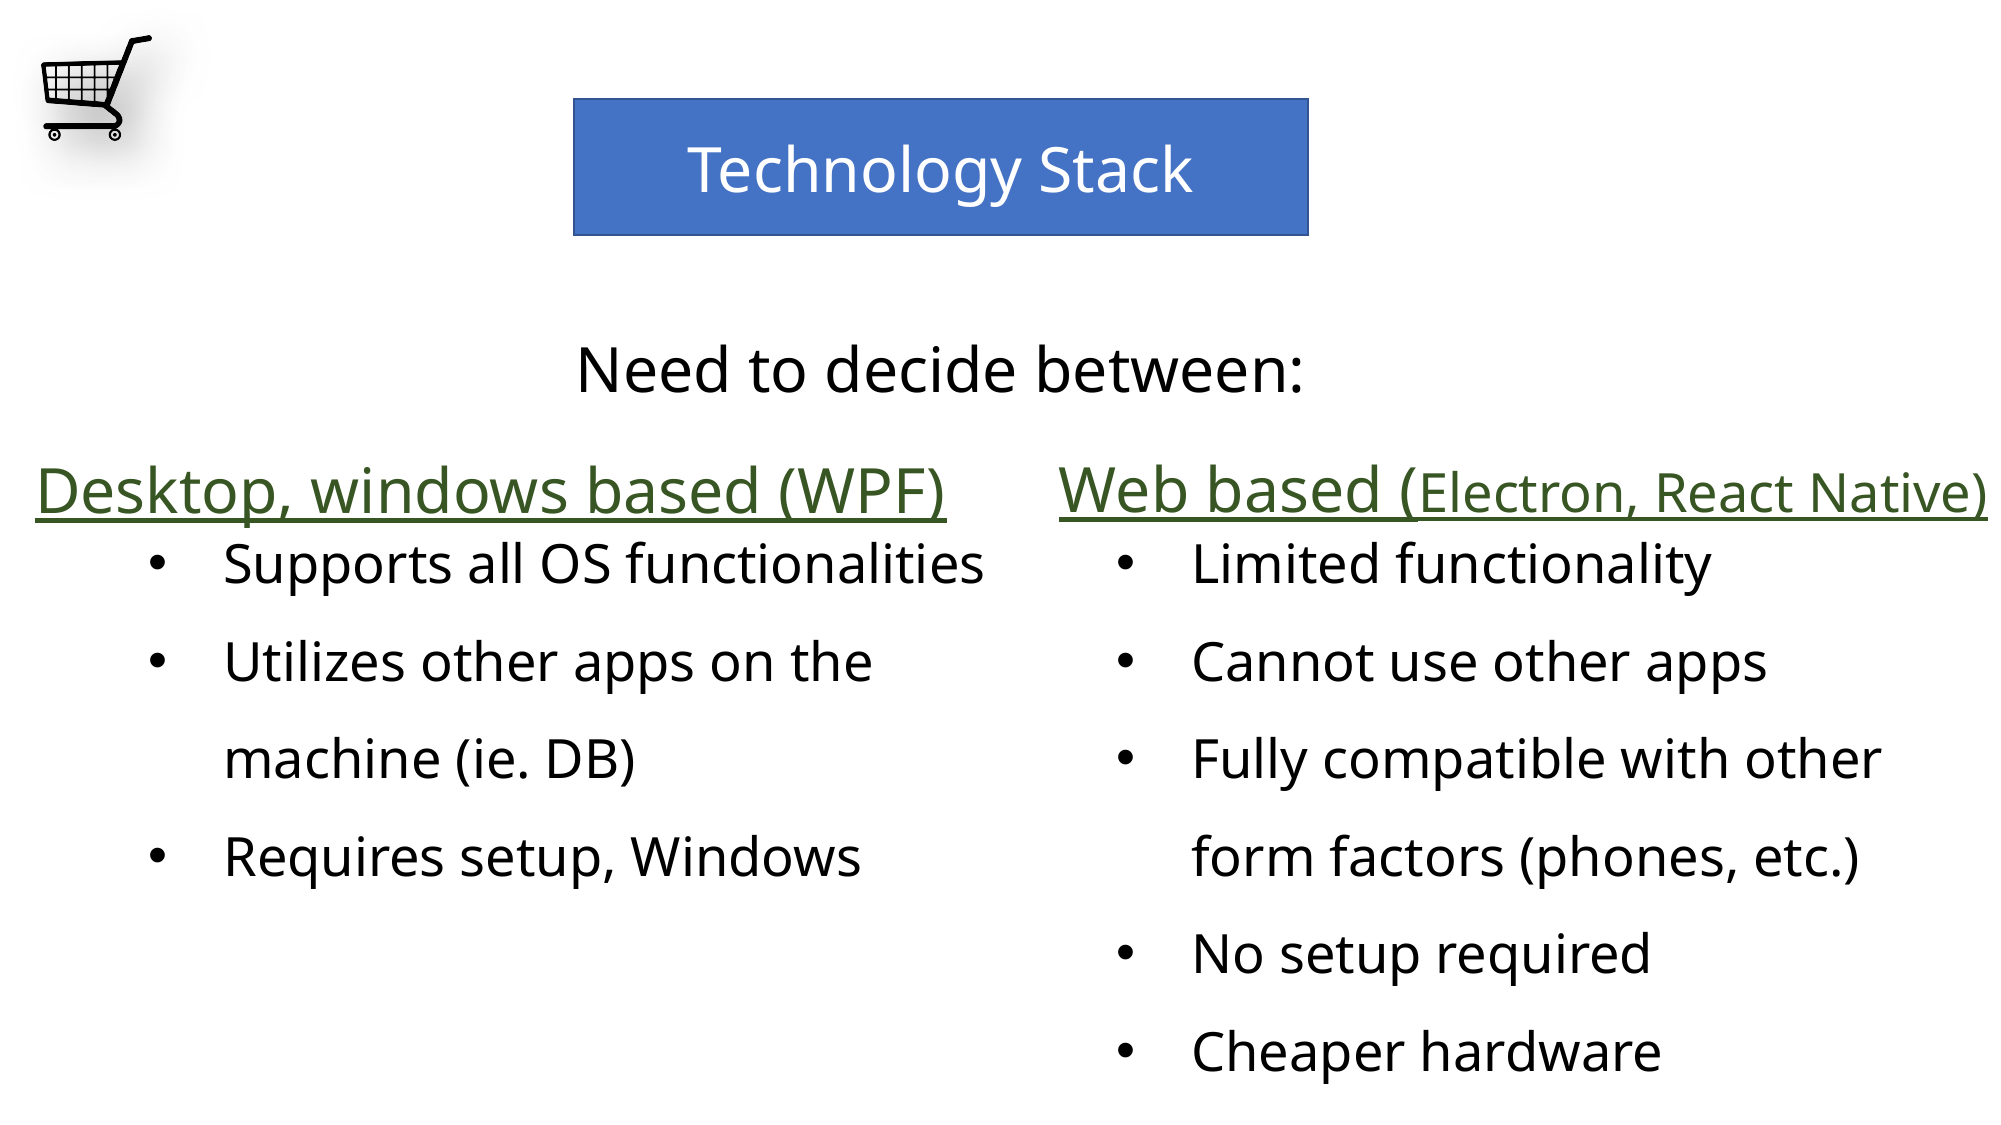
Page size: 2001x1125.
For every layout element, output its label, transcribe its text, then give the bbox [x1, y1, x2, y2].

text_box Need to decide between: [410, 247, 1472, 413]
text_box Desktop, windows based (WPF) [13, 368, 968, 534]
text_box Technology Stack [573, 98, 1309, 236]
text_box Web based (Electron, React Native) [1044, 367, 2000, 533]
text_box Supports all OS functionalities Utilizes other apps on the machine (ie. DB) Requires setup, Windows [133, 489, 1032, 895]
text_box Limited functionality Cannot use other apps Fully compatible with other form factors (phones, etc.) No setup required Cheaper hardware [1101, 489, 2000, 1090]
picture [41, 35, 152, 141]
